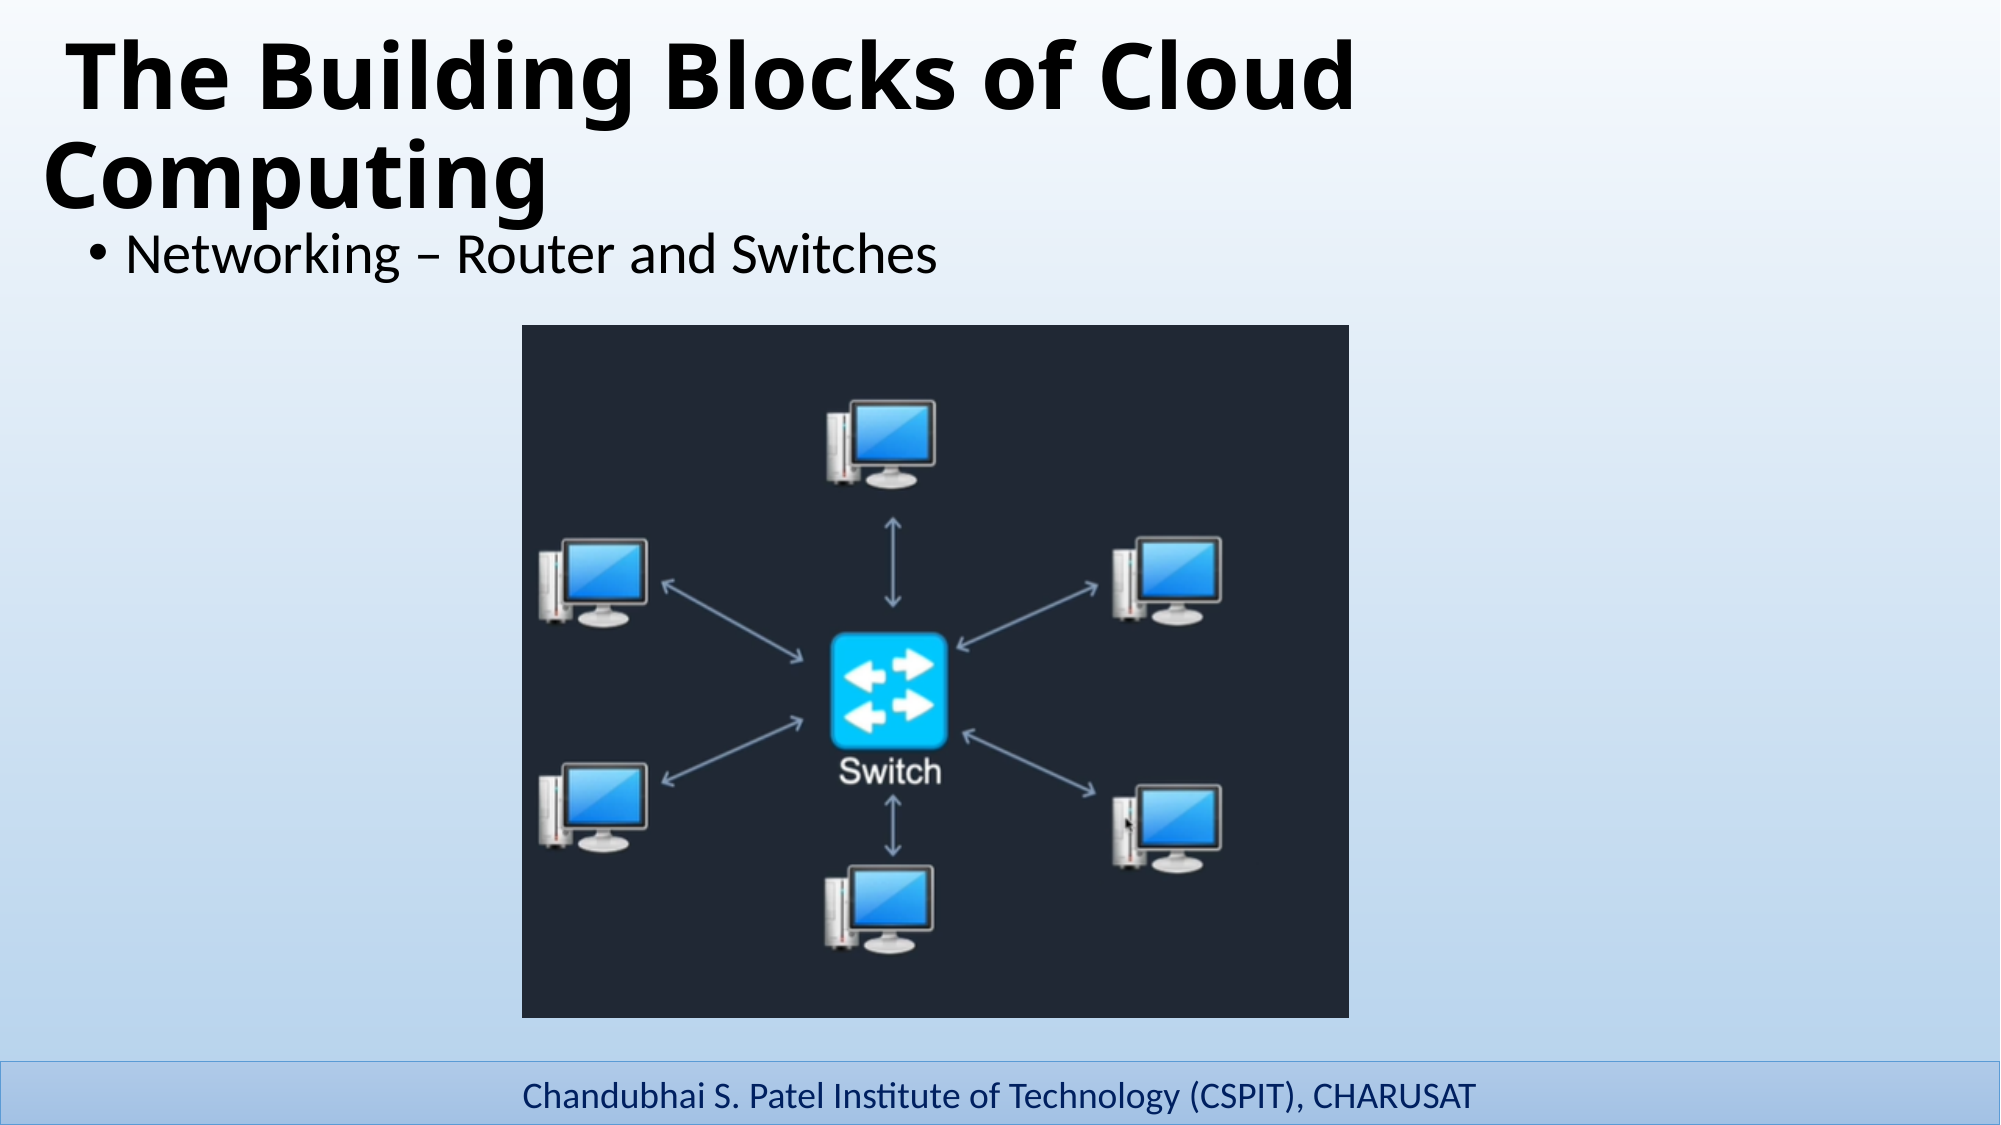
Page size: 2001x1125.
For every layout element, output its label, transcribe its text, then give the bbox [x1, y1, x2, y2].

list Networking – Router and Switches [72, 215, 1798, 930]
picture [521, 325, 1349, 1018]
slide_number 5 [1412, 1042, 1863, 1103]
title The Building Blocks of Cloud Computing [26, 20, 1751, 238]
